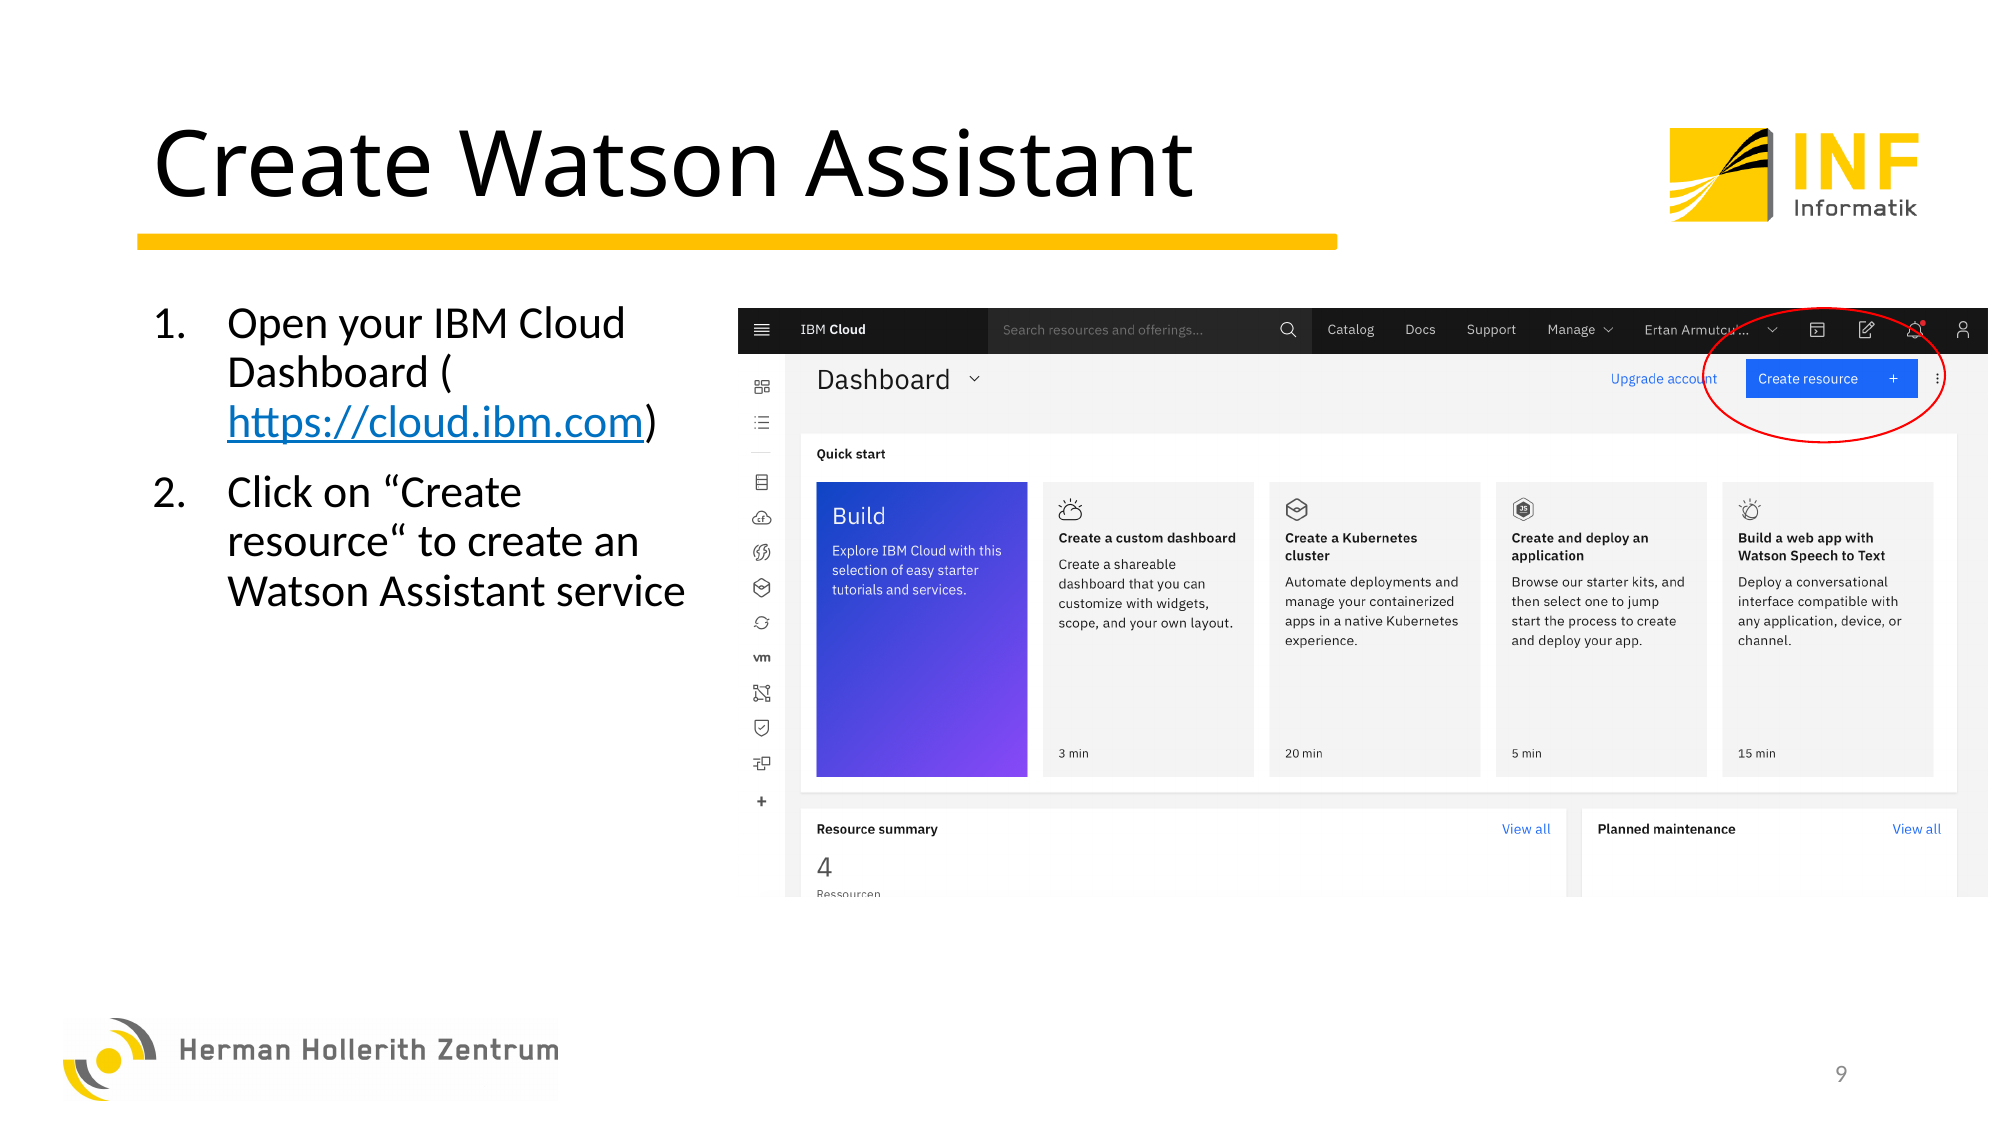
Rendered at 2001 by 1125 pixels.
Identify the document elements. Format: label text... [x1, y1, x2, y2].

slide_number 8 [1412, 1042, 1863, 1103]
picture [1863, 121, 1937, 228]
picture [738, 308, 1988, 897]
title Create Watson Assistant [137, 57, 1863, 276]
picture [63, 1018, 558, 1101]
list Open your IBM Cloud Dashboard (https://cloud.ibm.com) Click on “Create resource“ to create an Watson Assistant service [137, 291, 728, 839]
